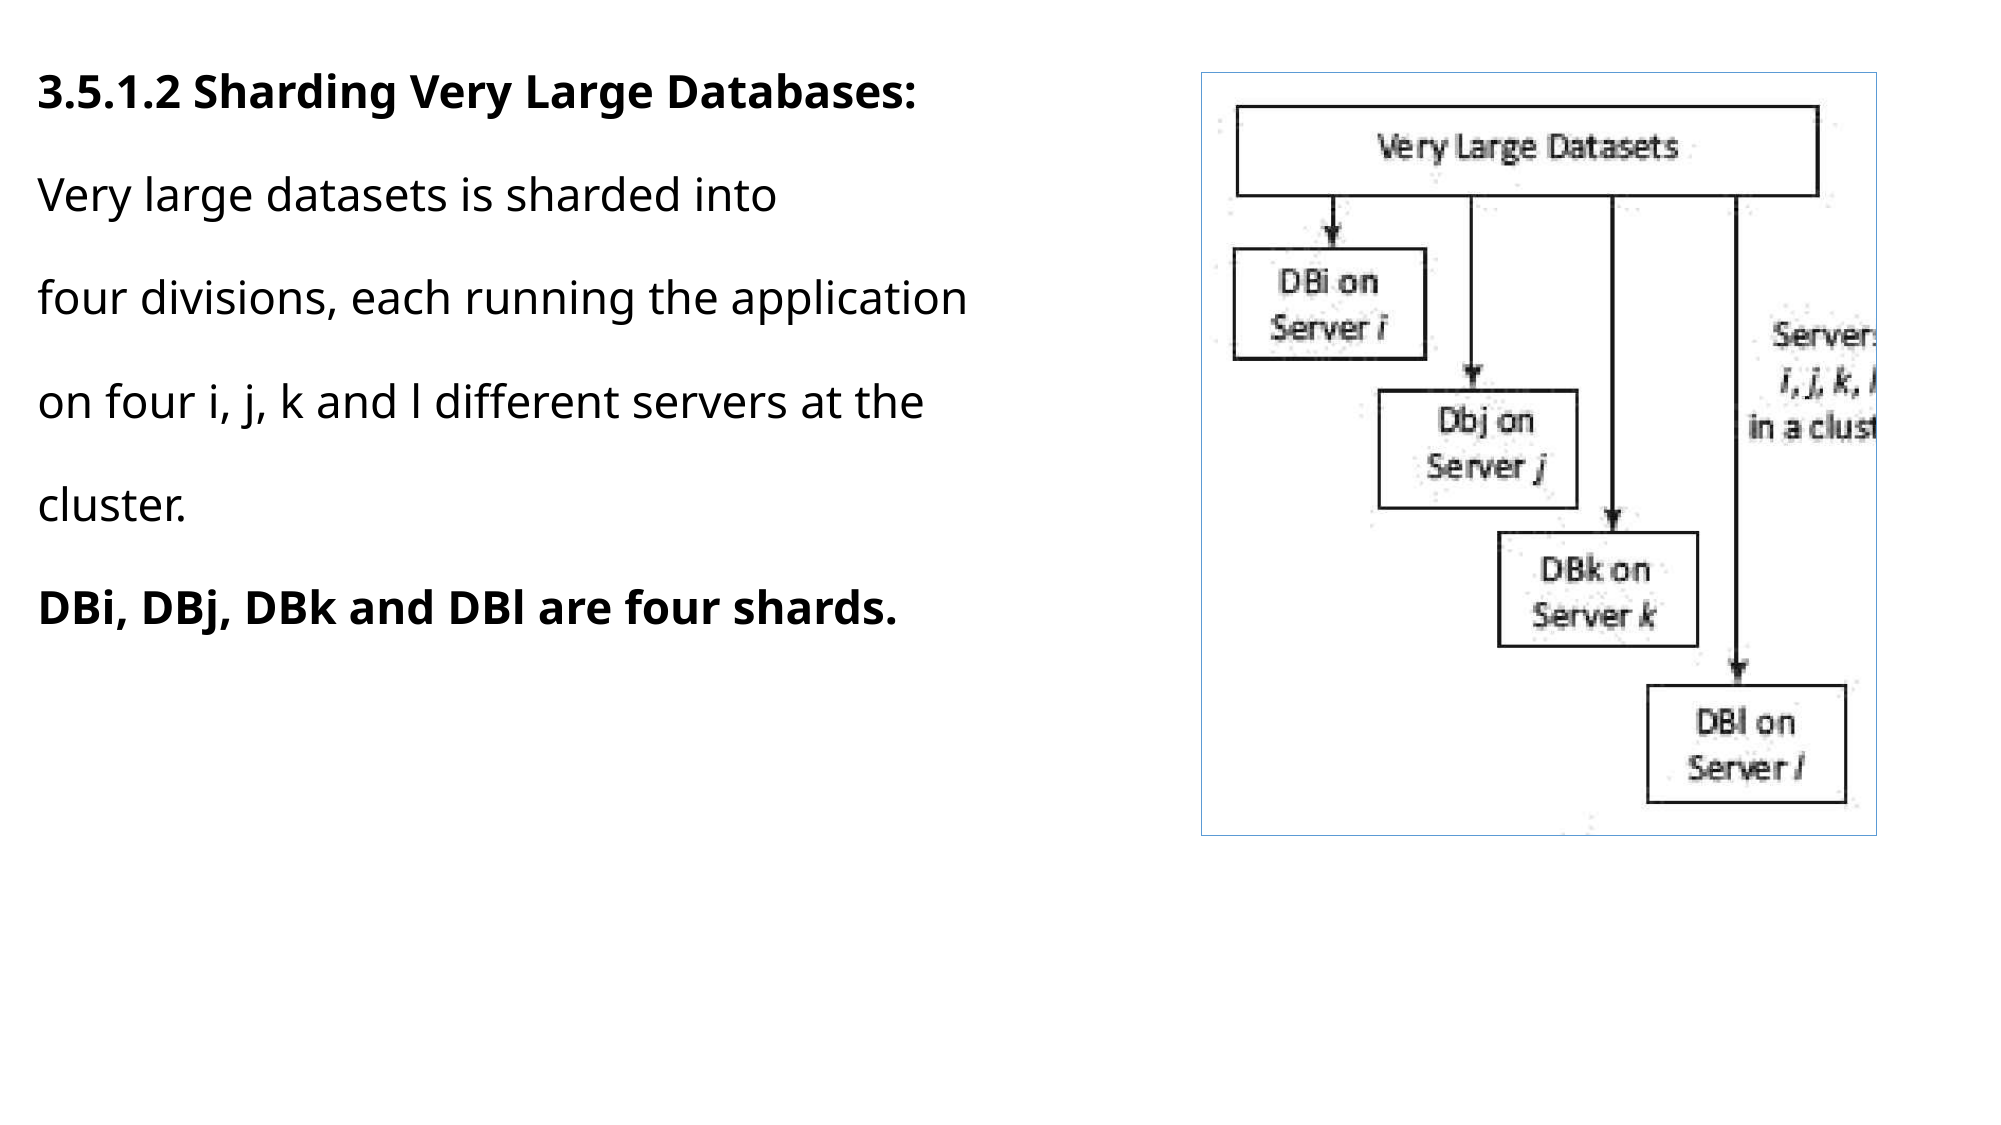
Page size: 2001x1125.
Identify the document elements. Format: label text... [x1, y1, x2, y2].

picture [1201, 72, 1877, 836]
list 3.5.1.2 Sharding Very Large Databases: Very large datasets is sharded into four divisions, each running the application on four i, j, k and l different servers at the cluster. DBi, DBj, DBk and DBl are four shards. [22, 27, 1982, 1009]
